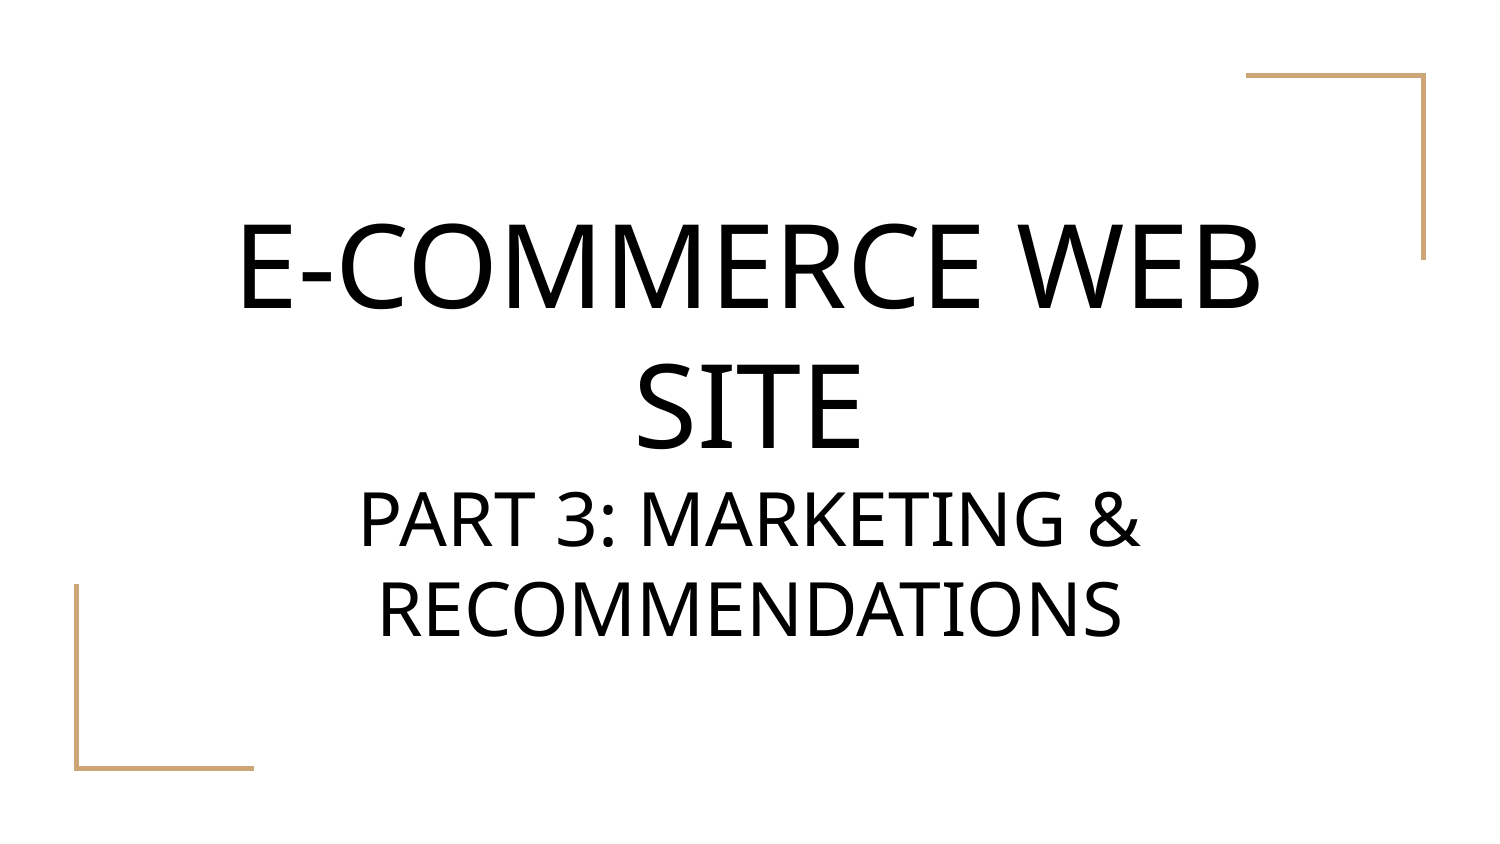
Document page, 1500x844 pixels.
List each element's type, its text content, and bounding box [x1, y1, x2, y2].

title E-COMMERCE WEB SITE PART 3: MARKETING & RECOMMENDATIONS [126, 296, 1374, 548]
